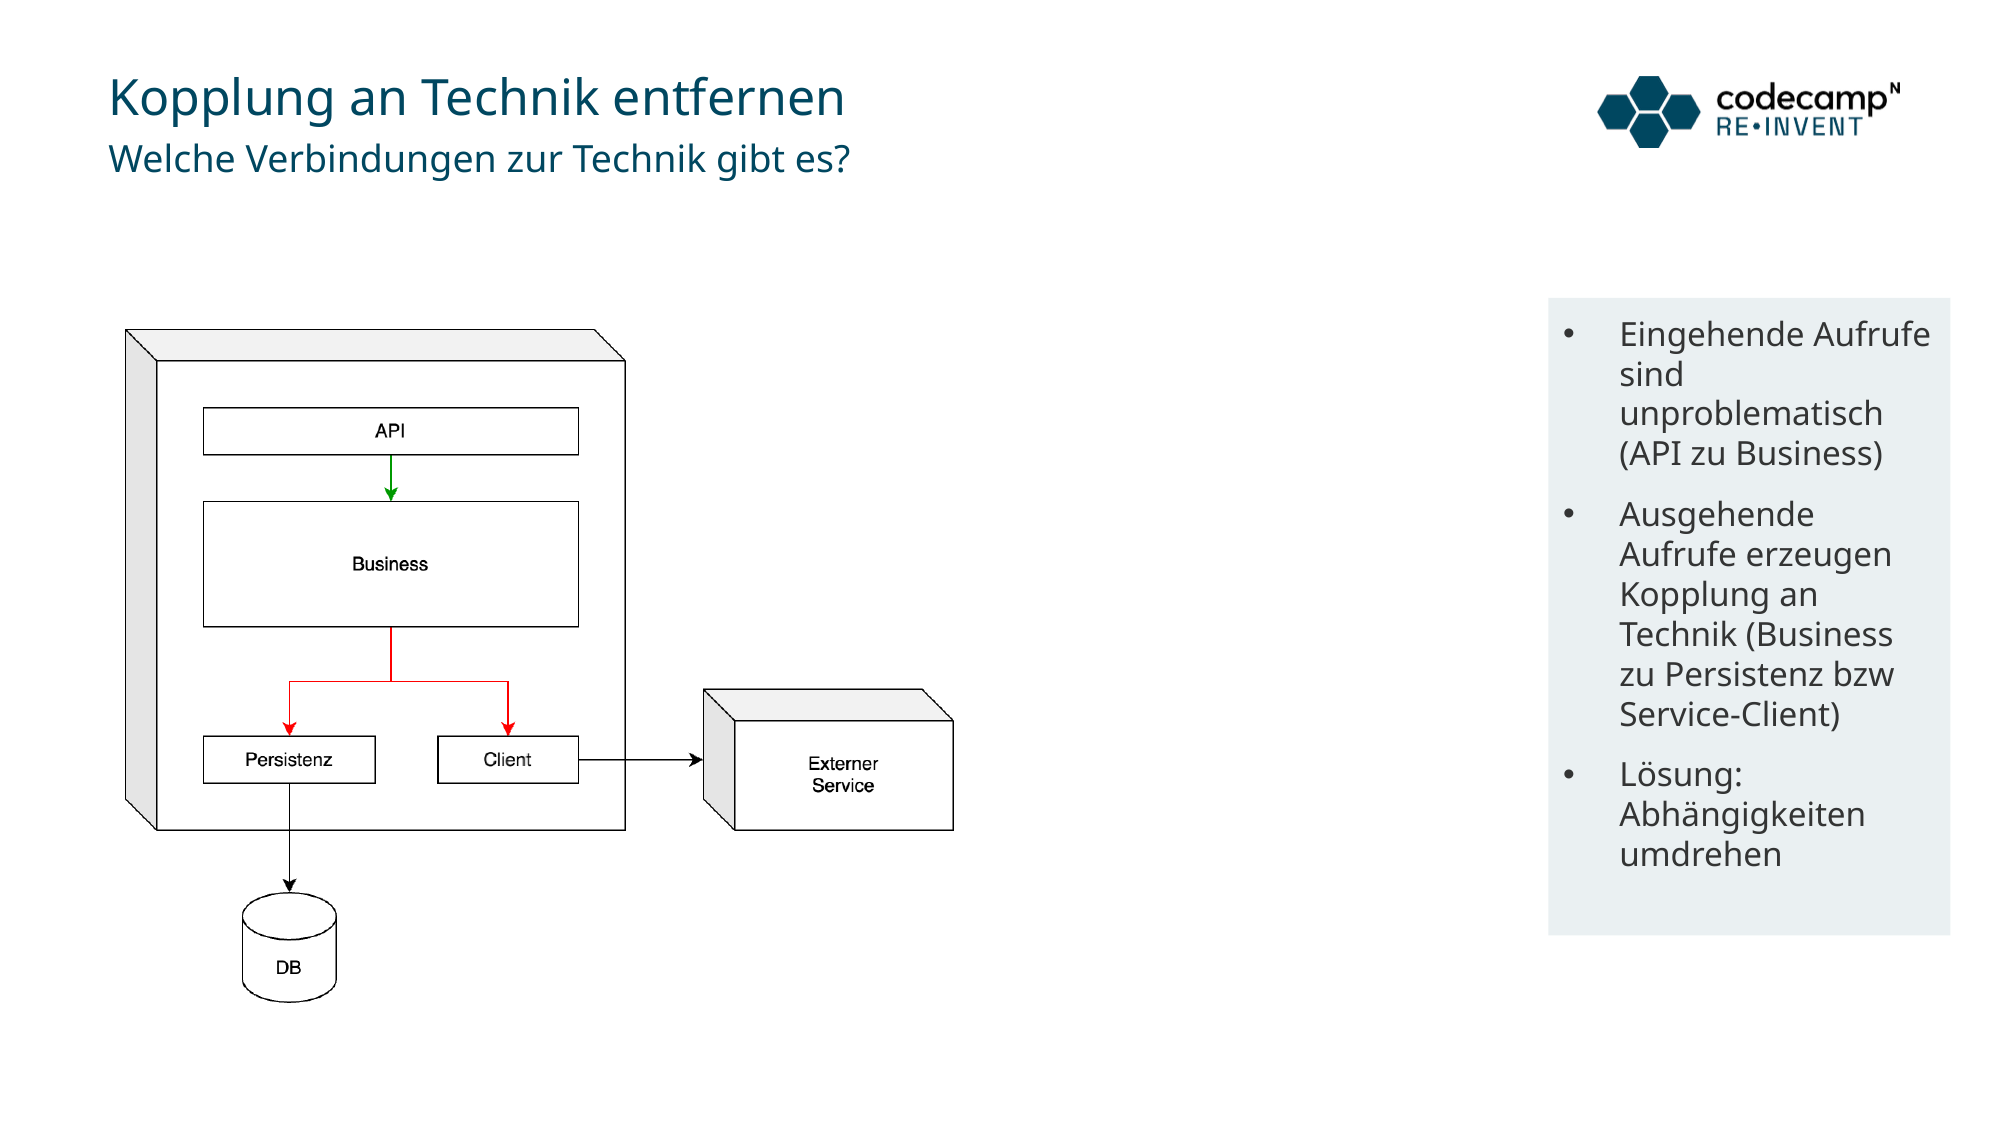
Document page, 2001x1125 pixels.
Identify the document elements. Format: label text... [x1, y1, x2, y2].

picture [92, 297, 986, 1034]
picture [1597, 76, 1900, 148]
list Eingehende Aufrufe sind unproblematisch (API zu Business) Ausgehende Aufrufe erzeugen Kopplung an Technik (Business zu Persistenz bzw Service-Client) Lösung: Abhängigkeiten umdrehen [1548, 297, 1951, 936]
title Kopplung an Technik entfernen [93, 59, 1549, 132]
list Welche Verbindungen zur Technik gibt es? [93, 132, 1549, 192]
